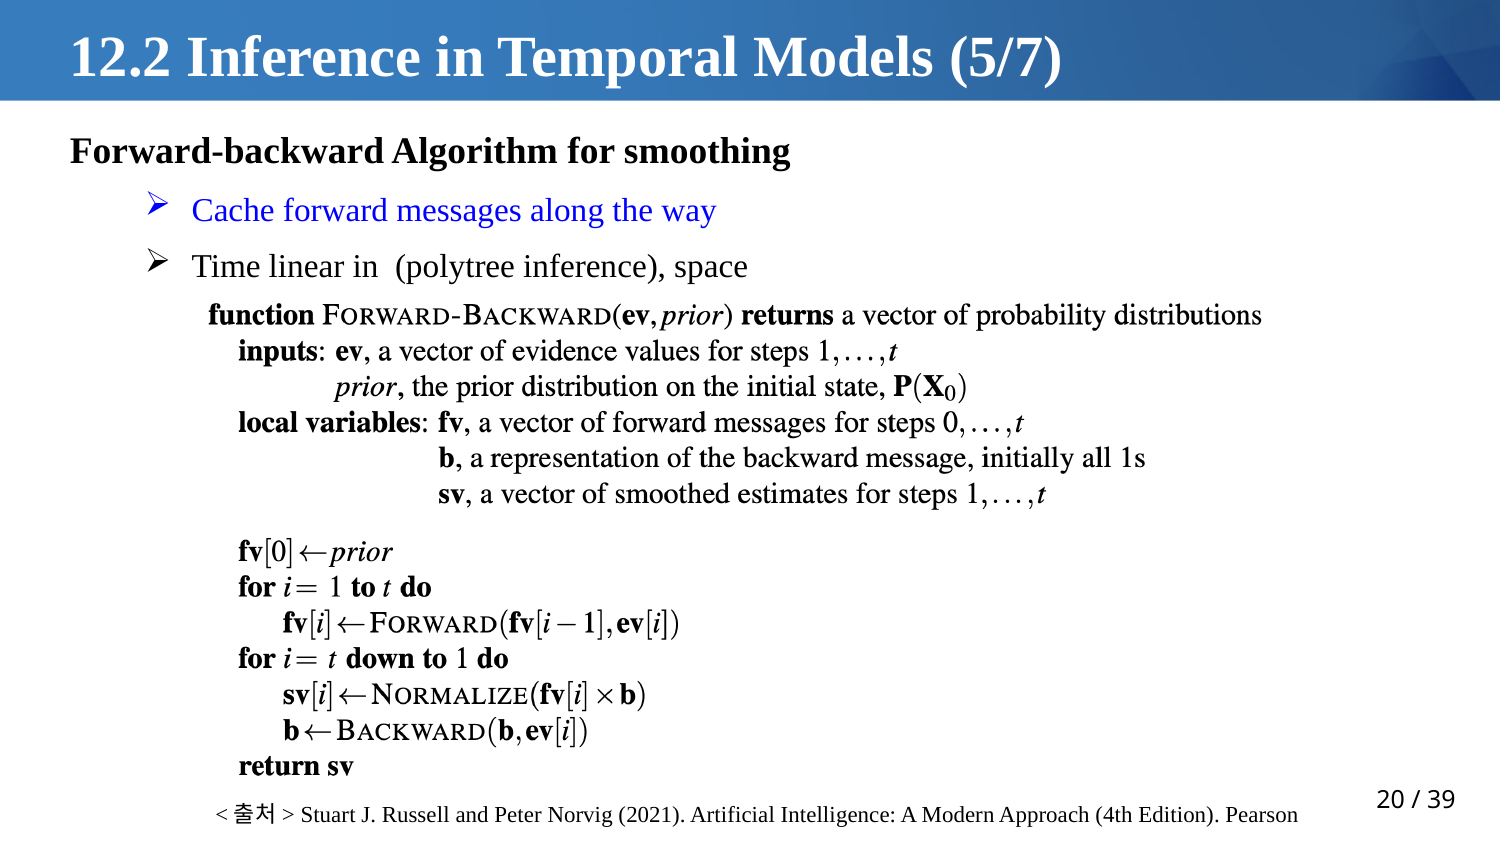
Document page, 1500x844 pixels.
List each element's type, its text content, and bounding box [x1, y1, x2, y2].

picture [193, 287, 1287, 794]
picture [0, 0, 1500, 103]
text_box <출처> Stuart J. Russell and Peter Norvig (2021). Artificial Intelligence: A Modern Approach (4th Edition). Pearson [200, 792, 1365, 835]
title 12.2 Inference in Temporal Models (5/7) [55, 10, 1378, 95]
